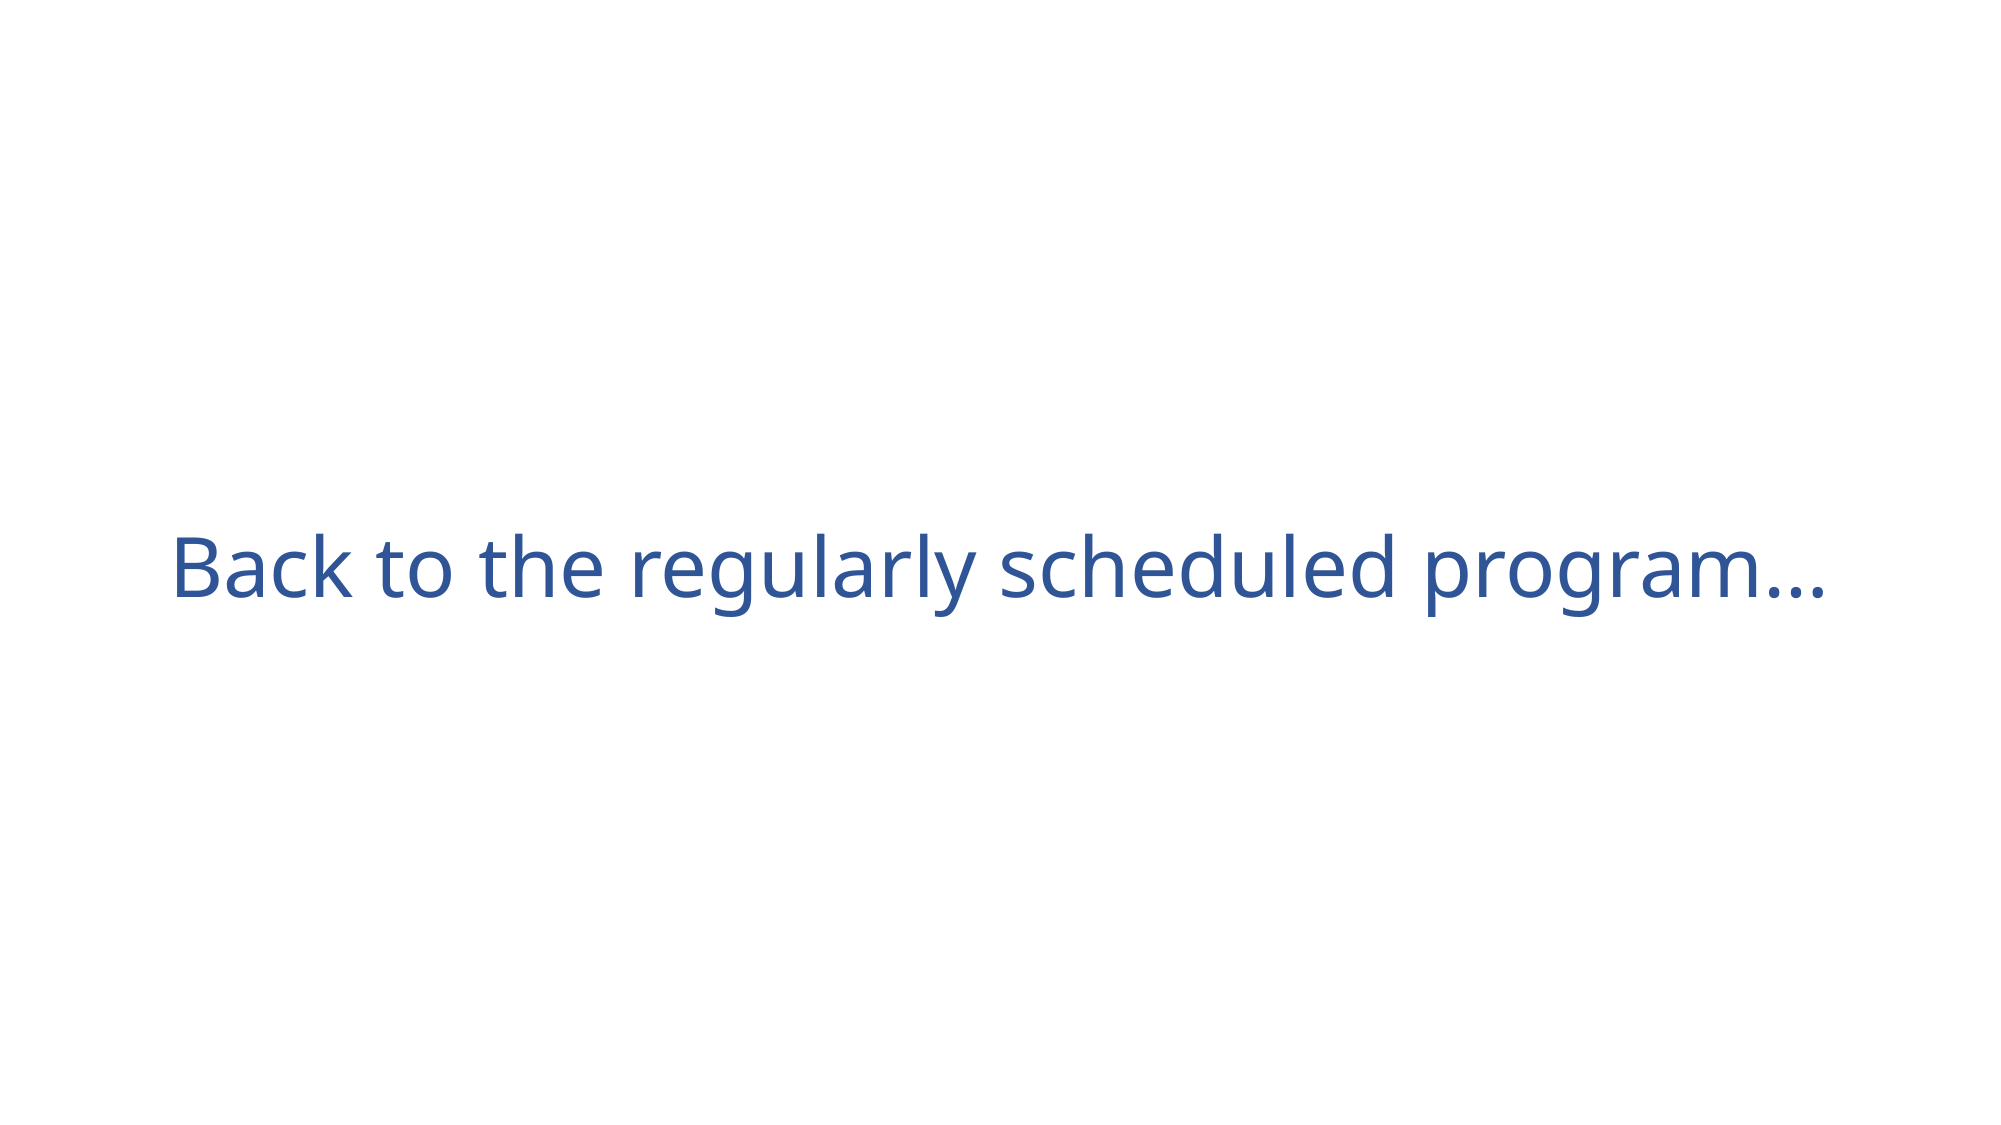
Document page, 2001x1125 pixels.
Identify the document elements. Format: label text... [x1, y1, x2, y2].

title Back to the regularly scheduled program… [72, 518, 1928, 640]
